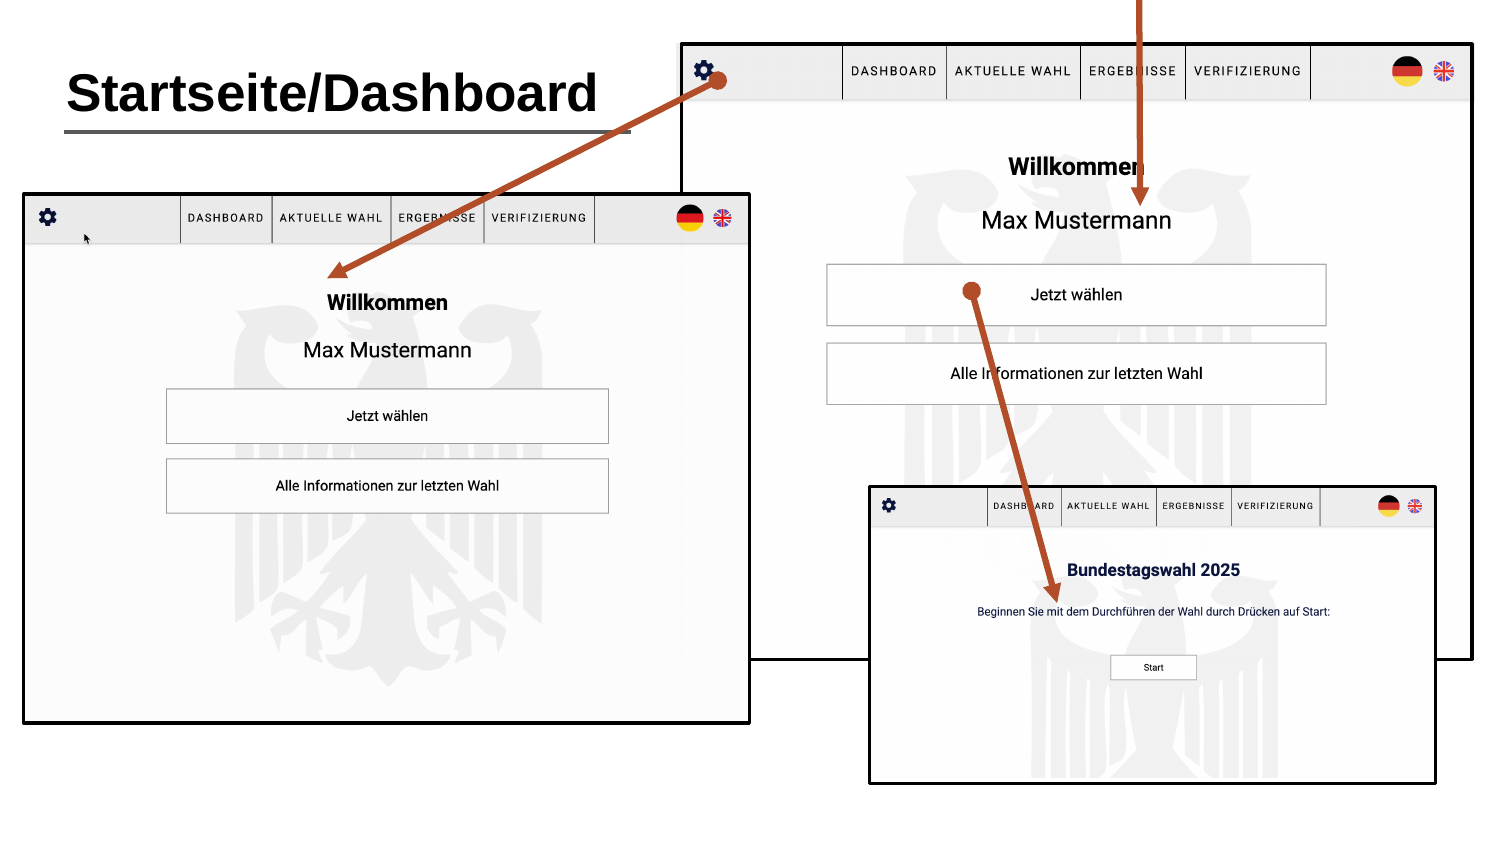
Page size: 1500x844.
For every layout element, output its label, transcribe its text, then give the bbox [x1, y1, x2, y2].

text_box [971, 290, 1058, 604]
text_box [1137, 0, 1141, 207]
picture [23, 42, 1475, 778]
title Startseite/Dashboard [51, 43, 674, 138]
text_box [326, 80, 718, 279]
